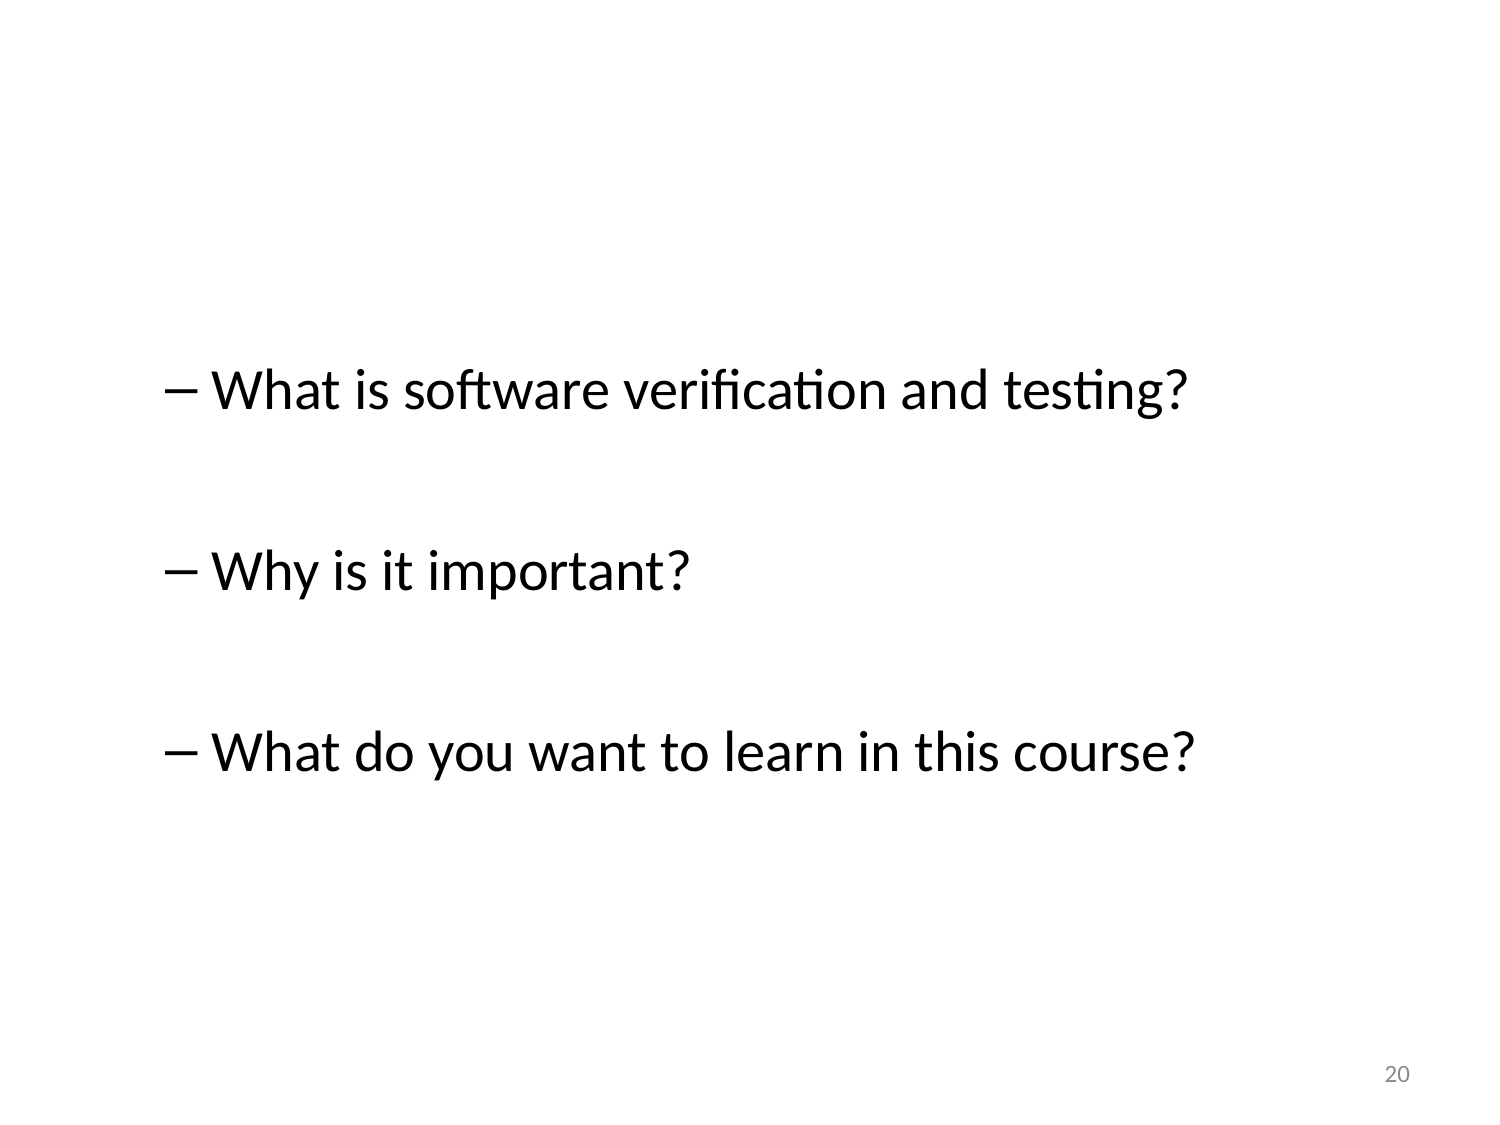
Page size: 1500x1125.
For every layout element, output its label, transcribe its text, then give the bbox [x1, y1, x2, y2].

list What is software verification and testing? Why is it important? What do you want to learn in this course? [75, 262, 1425, 1005]
slide_number 20 [1074, 1042, 1425, 1103]
